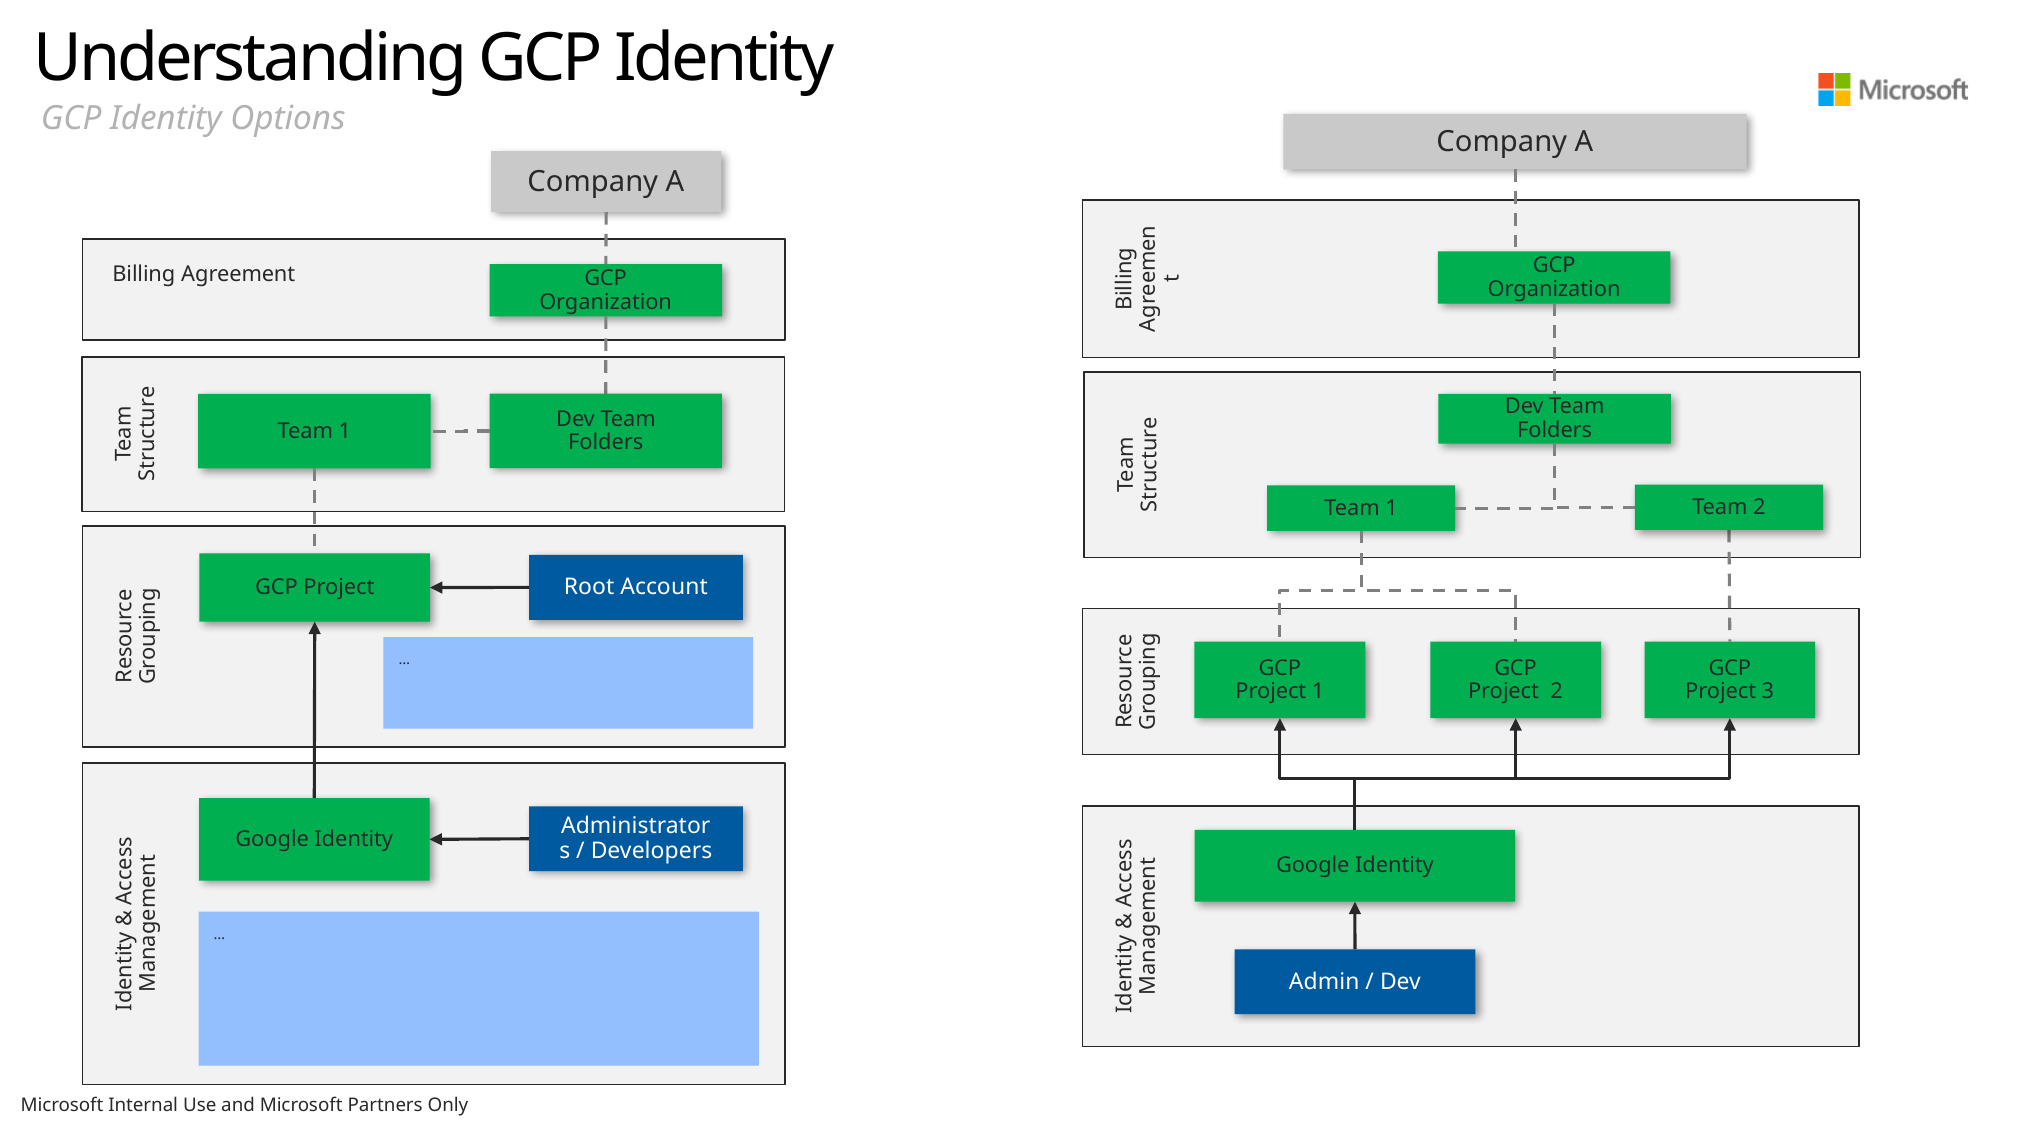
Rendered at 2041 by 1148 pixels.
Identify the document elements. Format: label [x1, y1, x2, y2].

text_box [1082, 371, 1861, 1047]
text_box [81, 150, 786, 512]
title [33, 0, 950, 124]
text_box [1082, 199, 1860, 358]
text_box [82, 525, 786, 1085]
text_box [1283, 113, 1747, 170]
text_box [26, 88, 915, 144]
picture [1818, 73, 1969, 106]
